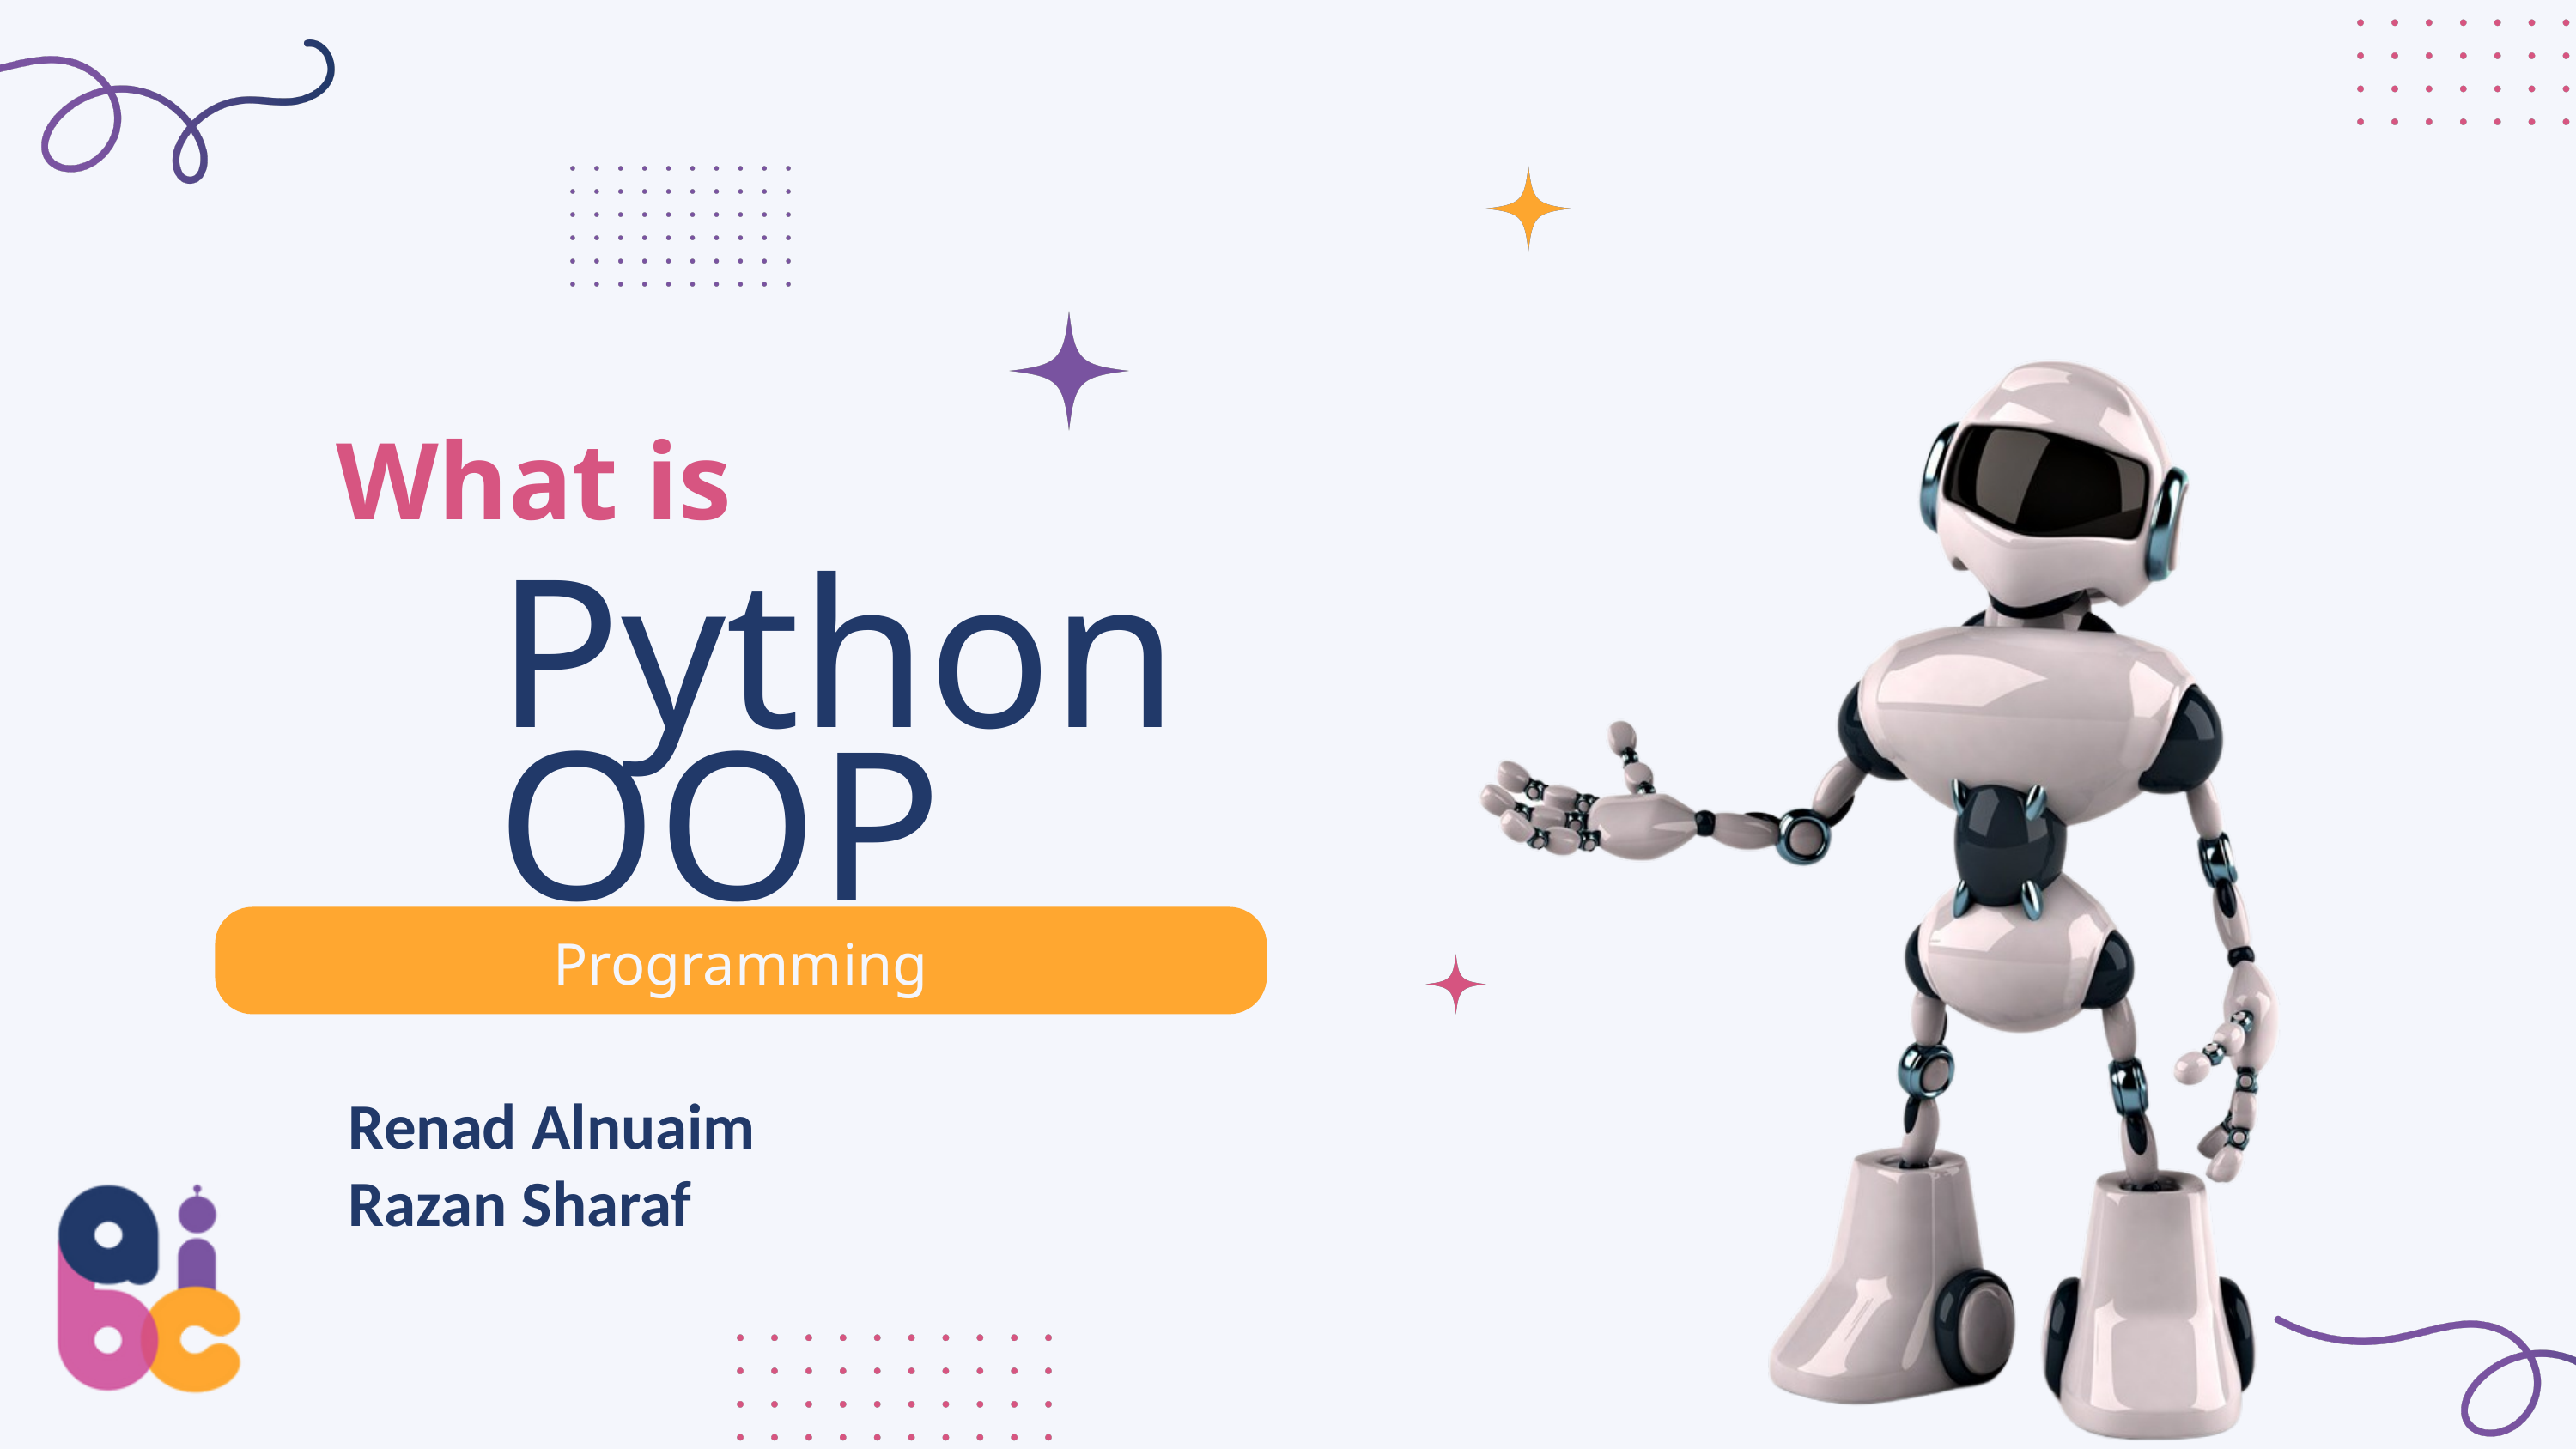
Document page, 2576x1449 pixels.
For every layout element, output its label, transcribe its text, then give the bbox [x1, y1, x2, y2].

text_box What is [336, 391, 1146, 541]
picture [1485, 166, 1571, 252]
picture [1425, 316, 2576, 1449]
picture [1008, 311, 1129, 432]
picture [15, 1161, 264, 1410]
picture [570, 166, 792, 287]
picture [0, 39, 337, 185]
picture [2357, 0, 2576, 125]
text_box Python OOP [496, 596, 1446, 942]
text_box Renad Alnuaim Razan Sharaf [336, 1078, 1446, 1246]
text_box Python Object Oriented Programming [213, 905, 1269, 1016]
picture [737, 1334, 1052, 1449]
